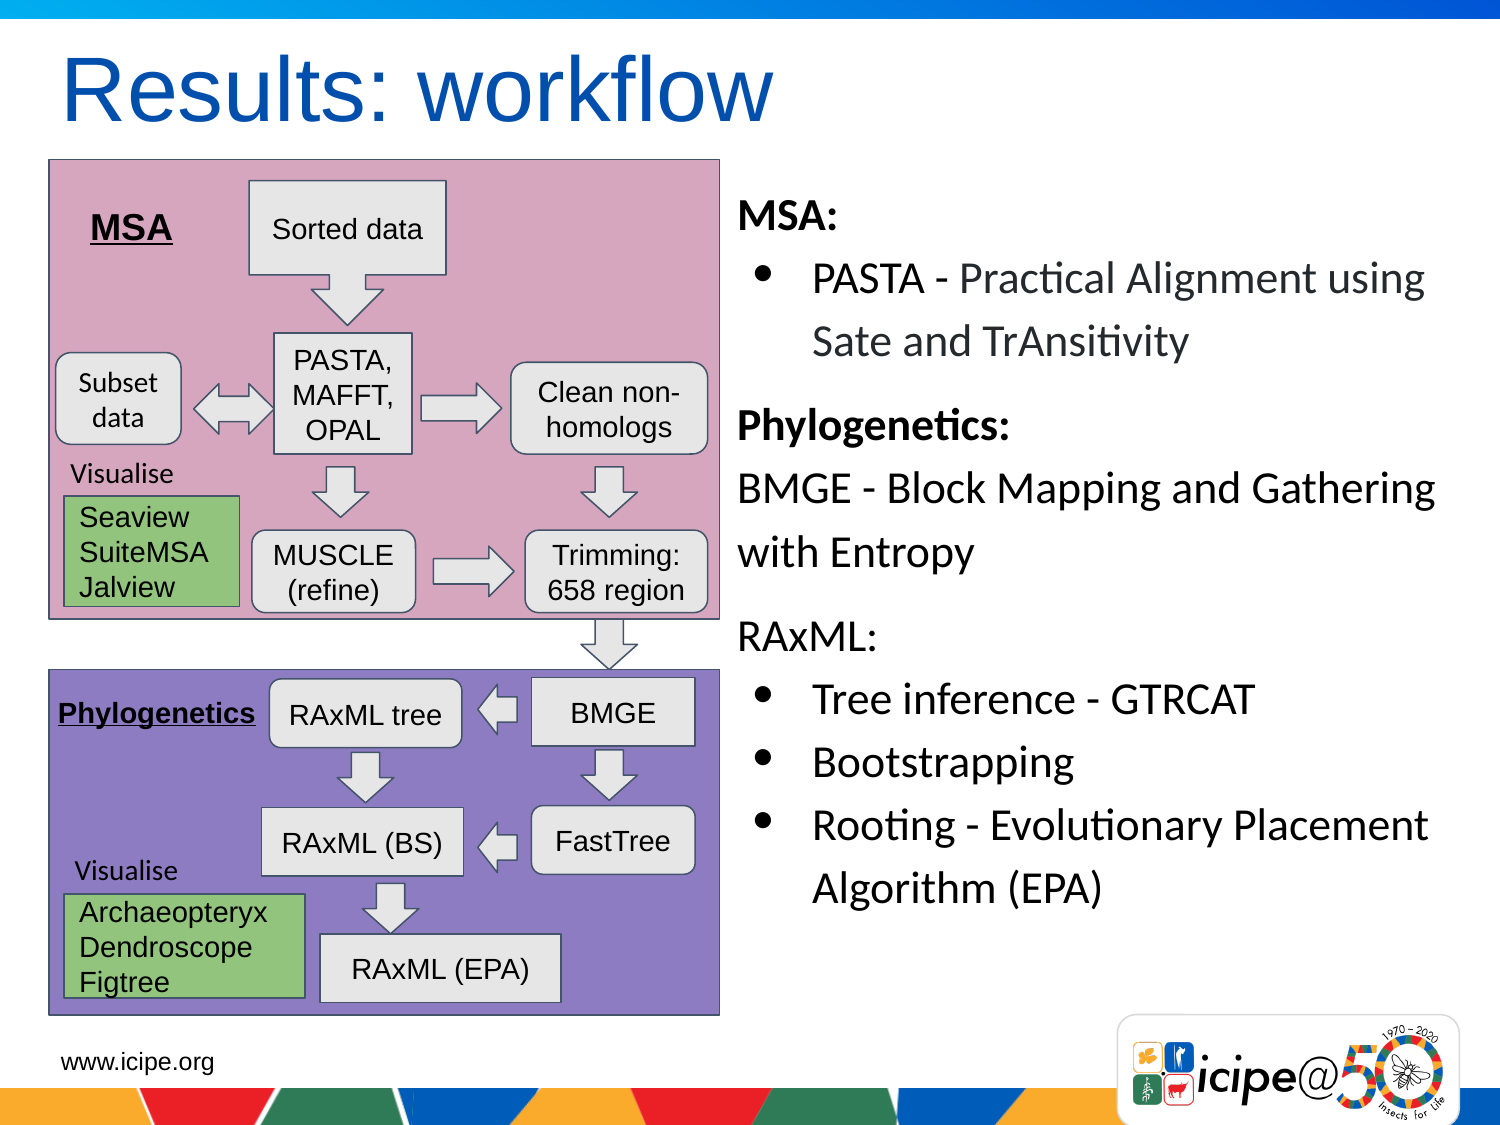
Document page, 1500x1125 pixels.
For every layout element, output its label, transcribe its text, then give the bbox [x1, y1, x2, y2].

title Results: workflow [45, 27, 1467, 156]
text_box Trimming: 658 region [525, 530, 708, 613]
text_box RAxML (EPA) [320, 933, 561, 1003]
text_box Phylogenetics [57, 678, 268, 748]
text_box FastTree [531, 805, 696, 875]
text_box RAxML tree [269, 678, 462, 748]
text_box [362, 883, 419, 934]
text_box MUSCLE (refine) [251, 530, 416, 613]
text_box [580, 466, 638, 518]
picture [0, 1088, 1124, 1125]
text_box Clean non- homologs [510, 362, 708, 455]
text_box Visualise [74, 851, 239, 889]
text_box [312, 466, 369, 518]
text_box Archaeopteryx Dendroscope Figtree [64, 893, 306, 998]
text_box PASTA, MAFFT, OPAL [274, 333, 413, 455]
text_box [48, 669, 720, 1016]
text_box [48, 159, 720, 620]
text_box [433, 546, 515, 597]
text_box [477, 684, 518, 735]
text_box [477, 822, 518, 873]
text_box Visualise [70, 454, 235, 492]
picture [1128, 1024, 1449, 1121]
text_box Sorted data [249, 180, 446, 326]
text_box [337, 752, 394, 803]
text_box [580, 619, 638, 670]
text_box RAxML (BS) [261, 807, 464, 877]
text_box Seaview SuiteMSA Jalview [64, 495, 240, 607]
list MSA: PASTA - Practical Alignment using Sate and TrAnsitivity Phylogenetics: BMGE - Block Mapping and Gathering with Entropy RAxML: Tree inference - GTRCAT Bootstrapping Rooting - Evolutionary Placement Algorithm (EPA) [737, 161, 1455, 1016]
text_box BMGE [531, 677, 696, 747]
text_box [580, 749, 638, 801]
picture [1452, 1088, 1500, 1125]
text_box [193, 383, 275, 435]
text_box [421, 382, 502, 434]
text_box Subset data [55, 352, 182, 445]
text_box MSA [75, 188, 201, 264]
